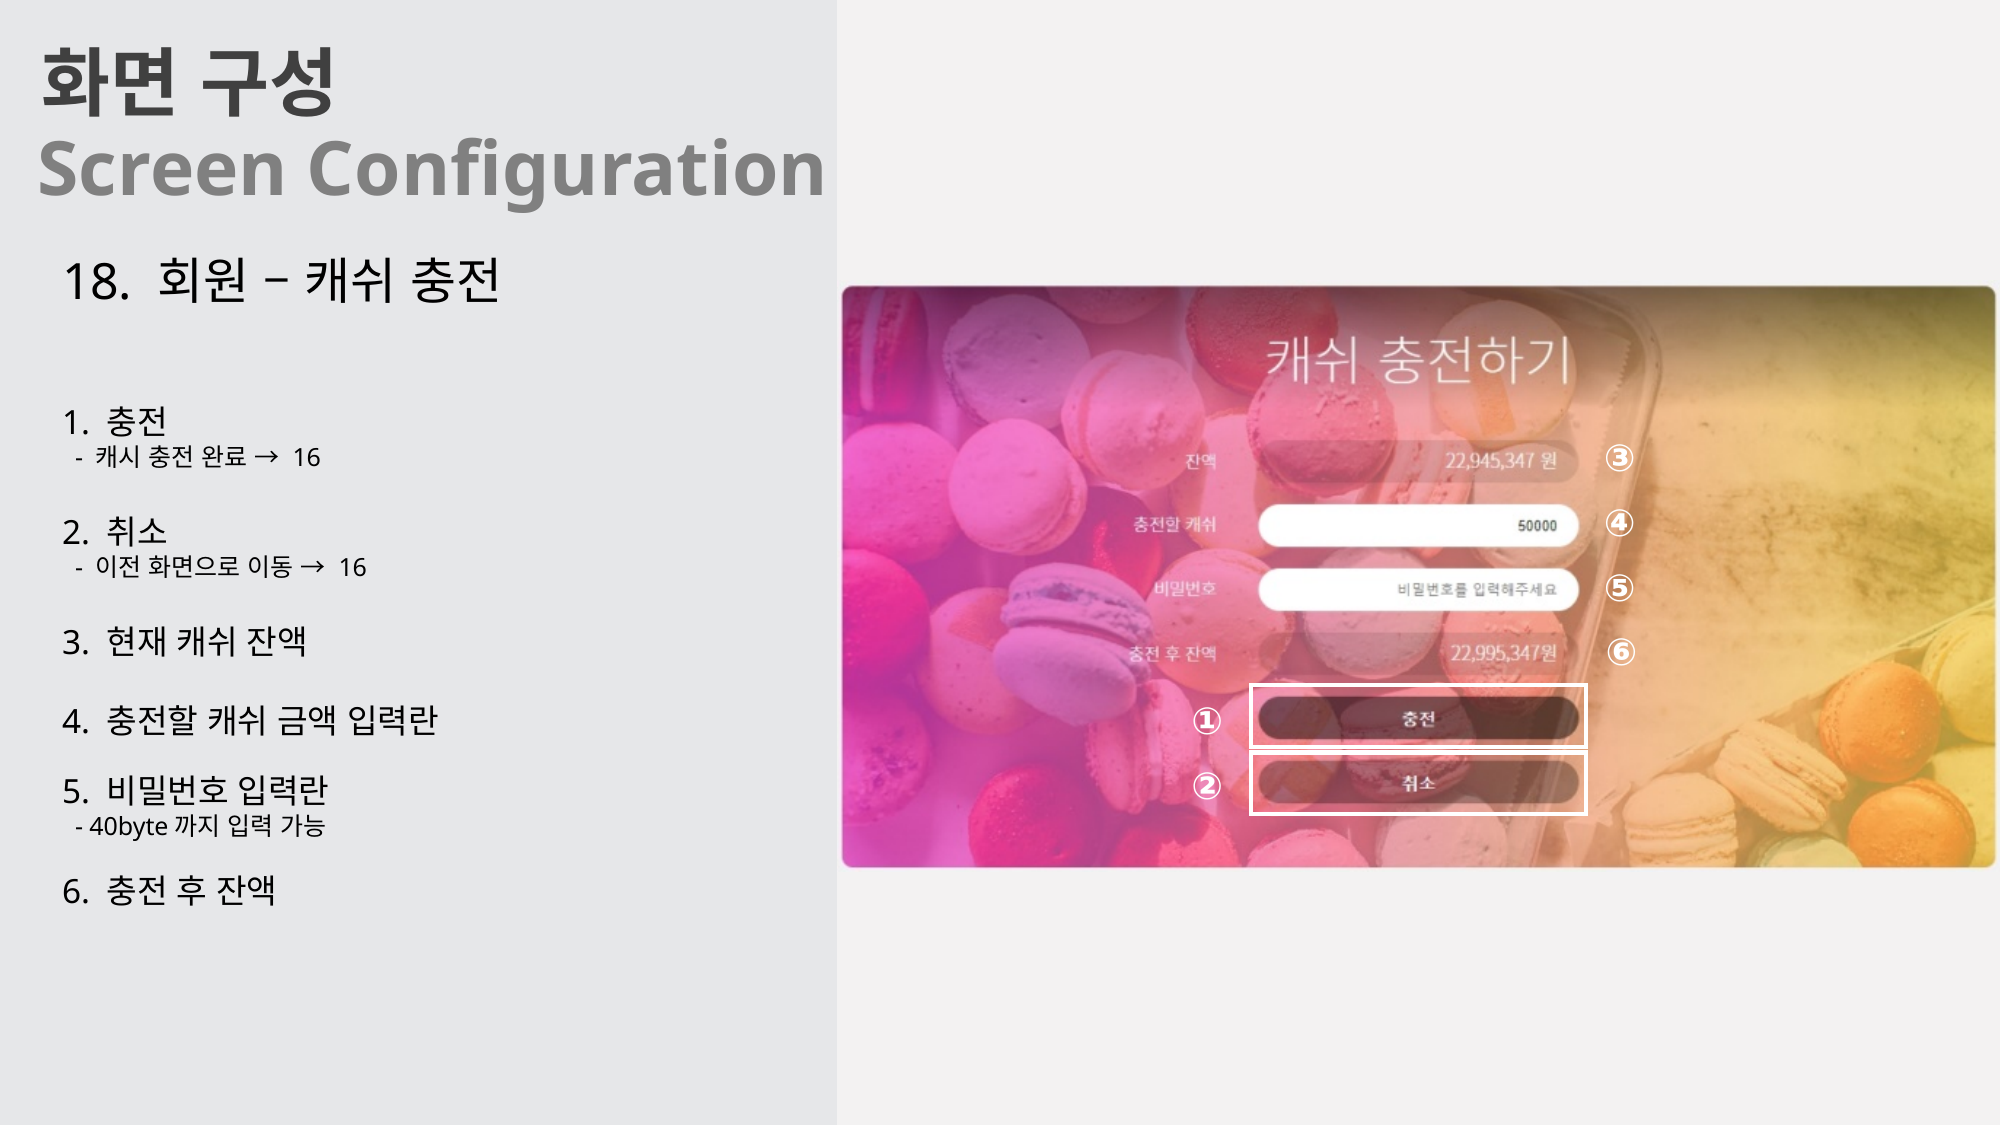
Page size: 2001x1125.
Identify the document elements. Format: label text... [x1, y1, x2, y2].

picture [837, 280, 2000, 872]
text_box 화면 구성 [27, 28, 1028, 133]
text_box [836, 0, 2000, 1125]
text_box Screen Configuration [23, 112, 844, 218]
text_box 18. 회원 – 캐쉬 충전 [47, 242, 722, 318]
text_box 1. 충전 - 캐시 충전 완료 → 16 2. 취소 - 이전 화면으로 이동 → 16 3. 현재 캐쉬 잔액 4. 충전할 캐쉬 금액 입력란 5. 비밀번호 입력란 - 40byte까지 입력 가능 6. 충전 후 잔액 [47, 393, 768, 918]
